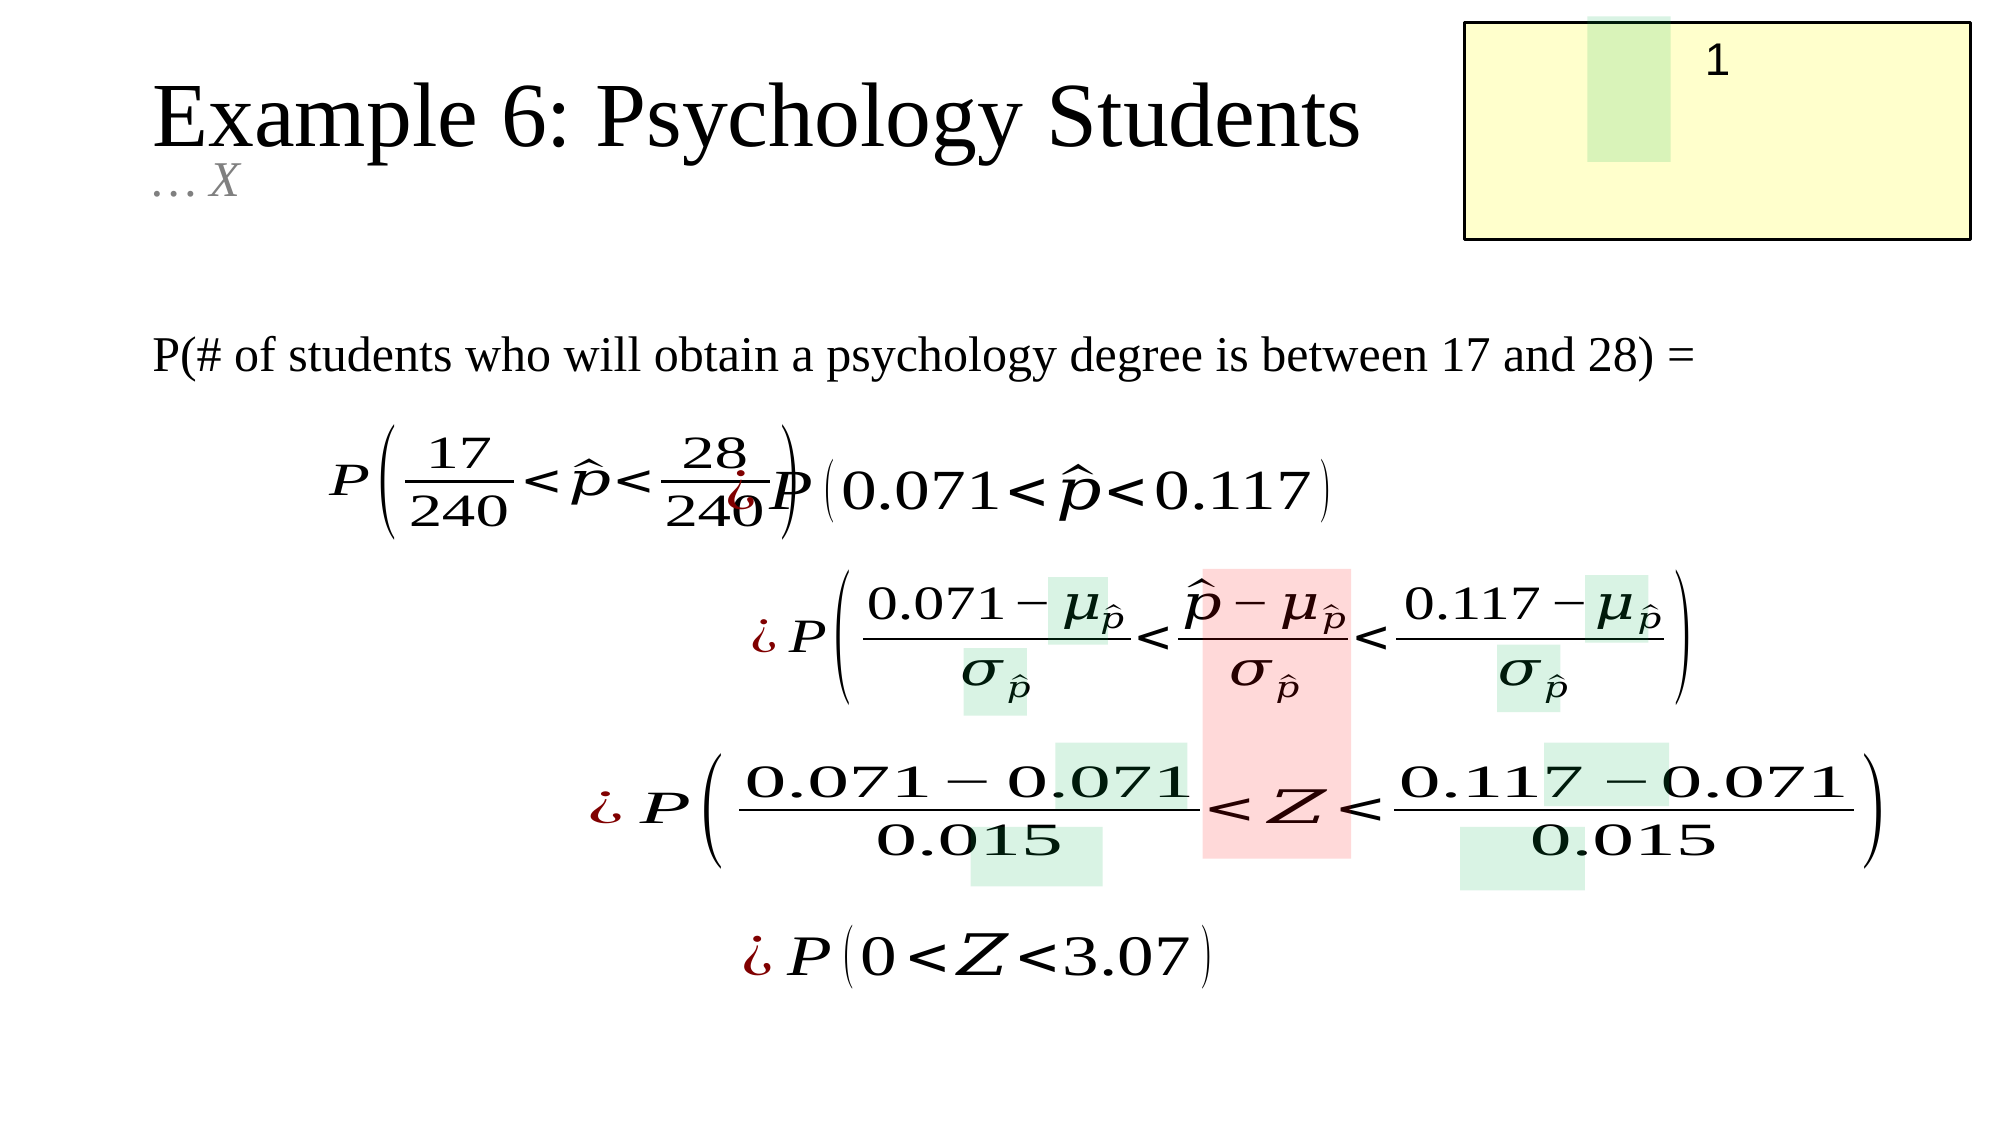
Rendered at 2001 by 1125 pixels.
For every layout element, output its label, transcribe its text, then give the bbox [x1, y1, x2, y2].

text_box [1458, 825, 1587, 892]
text_box [969, 825, 1104, 888]
text_box [1586, 15, 1672, 59]
text_box [1054, 741, 1189, 811]
text_box [1543, 741, 1671, 808]
text_box [1047, 575, 1109, 646]
text_box Example 6: Psychology Students [137, 59, 1863, 196]
text_box [962, 647, 1029, 717]
text_box [1496, 643, 1562, 714]
text_box [1583, 574, 1650, 644]
text_box [1201, 567, 1353, 860]
